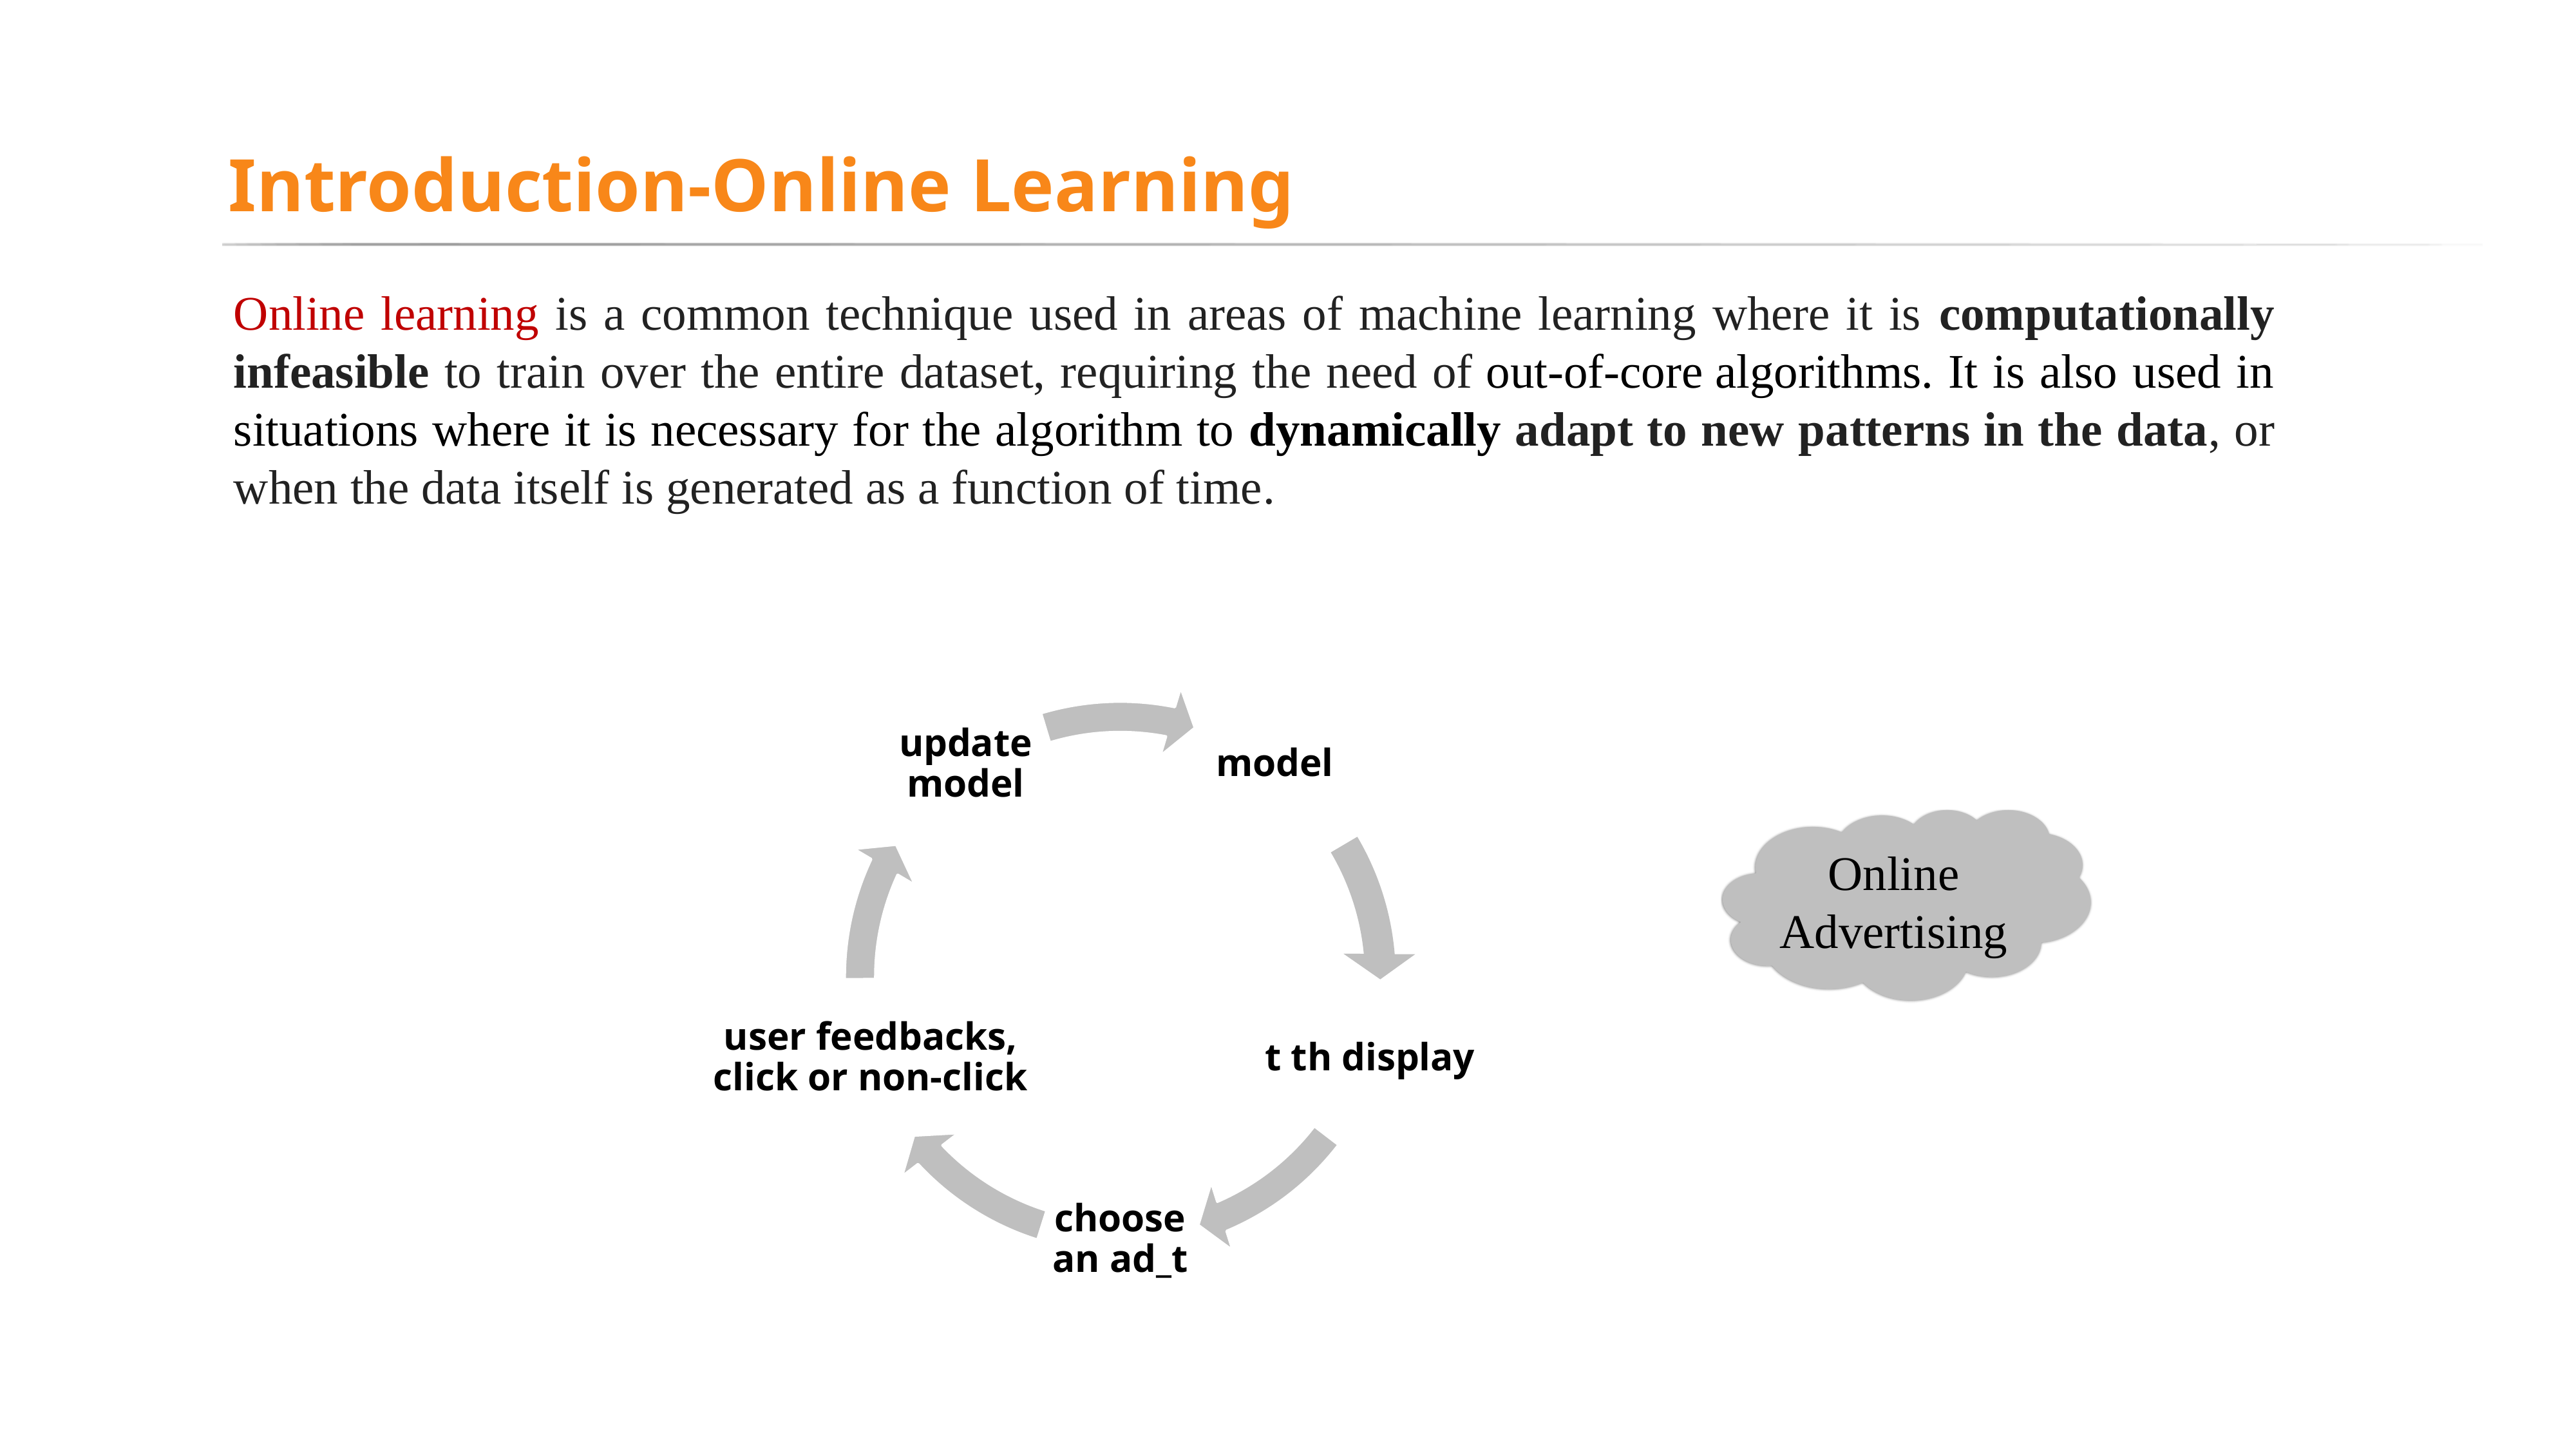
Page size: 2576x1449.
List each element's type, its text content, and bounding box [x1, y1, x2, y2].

text_box Introduction-Online Learning [224, 59, 2091, 231]
text_box Online learning is a common technique used in areas of machine learning where it is computationally infeasible to train over the entire dataset, requiring the need of out-of-core algorithms. It is also used in situations where it is necessary for the algorithm to dynamically adapt to new patterns in the data, or when the data itself is generated as a function of time. [224, 277, 2284, 518]
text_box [622, 681, 1562, 1320]
picture [222, 243, 2483, 249]
text_box Online Advertising [1722, 810, 2091, 1001]
